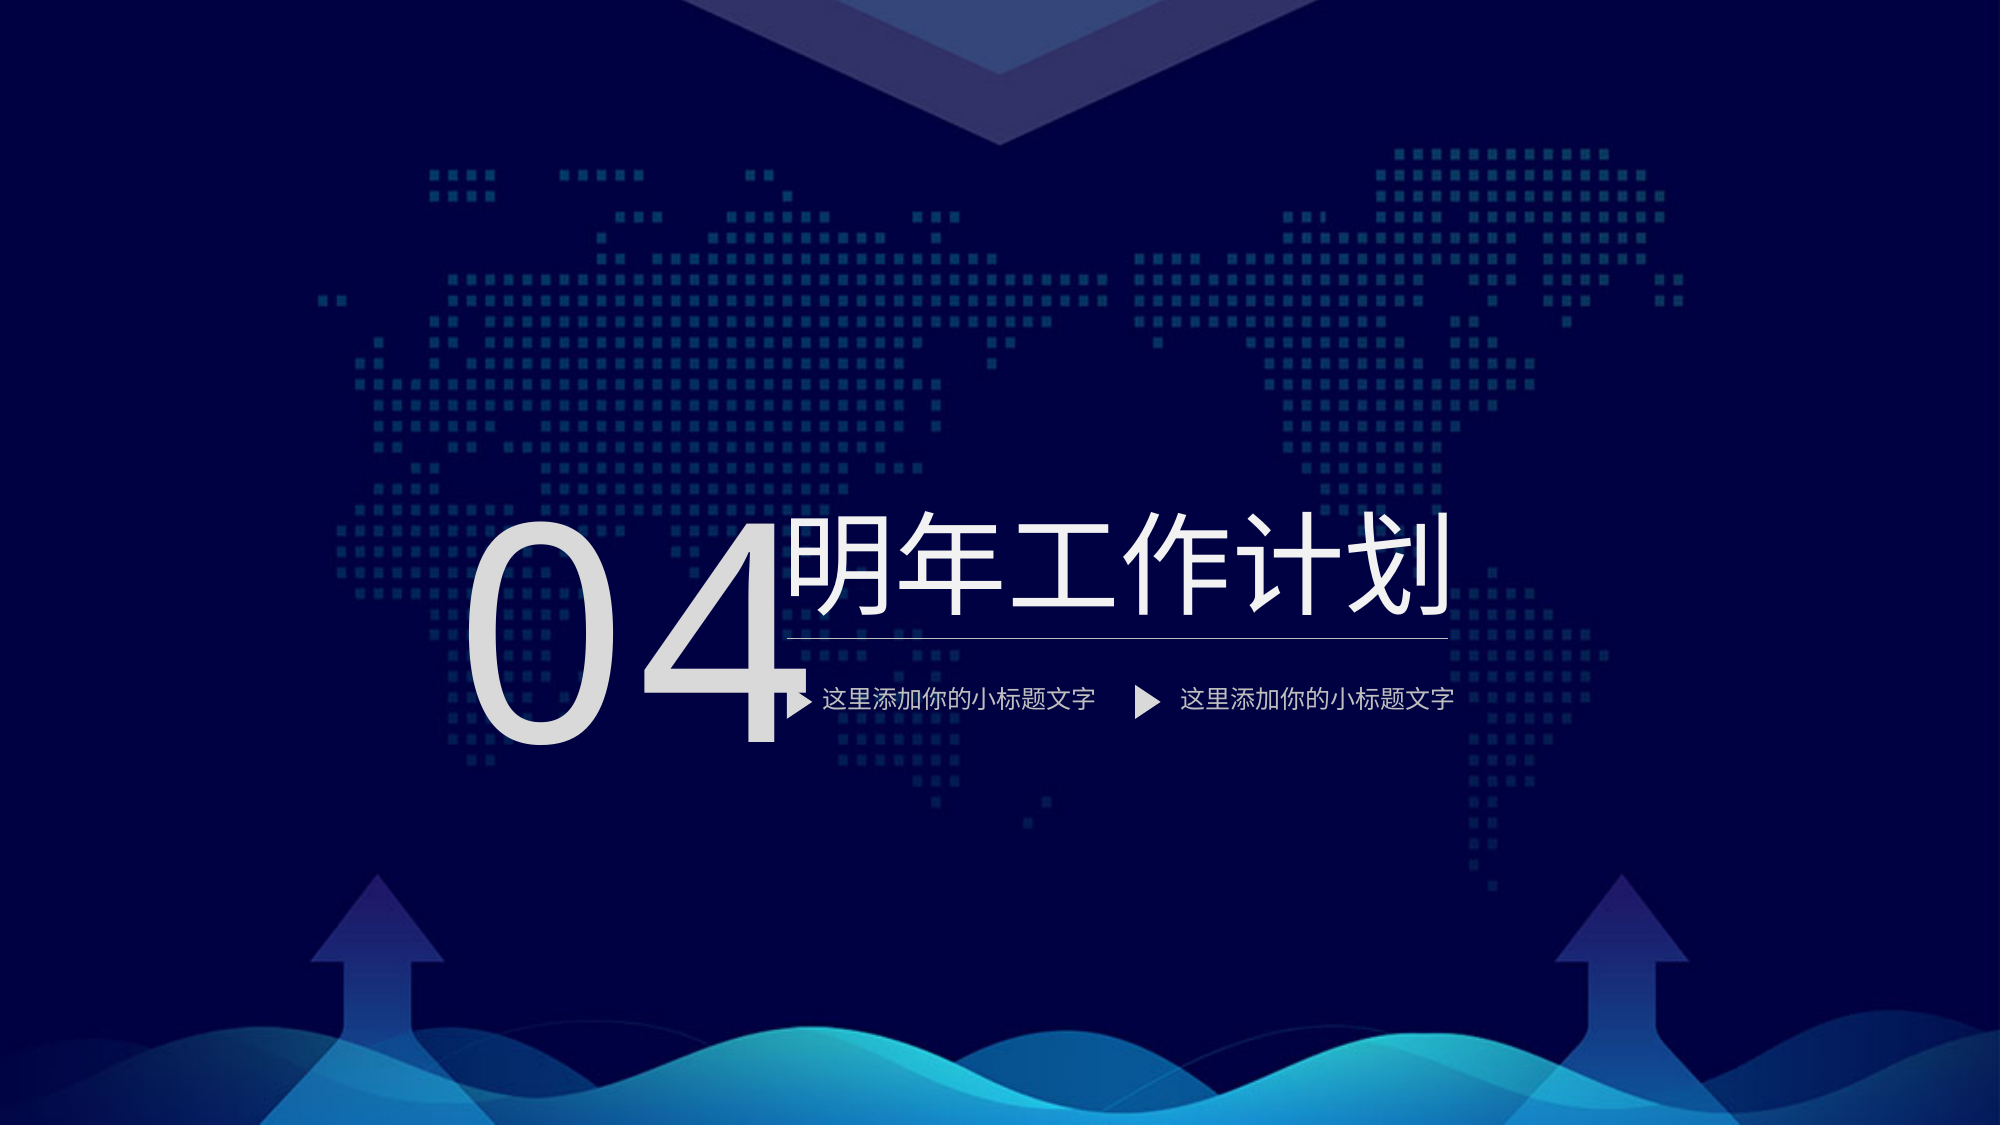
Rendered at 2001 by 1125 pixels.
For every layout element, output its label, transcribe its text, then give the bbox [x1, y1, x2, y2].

picture [0, 0, 2000, 1125]
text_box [1135, 670, 1492, 727]
text_box 明年工作计划 [767, 486, 1473, 637]
text_box 04 [439, 431, 828, 812]
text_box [786, 670, 1133, 727]
